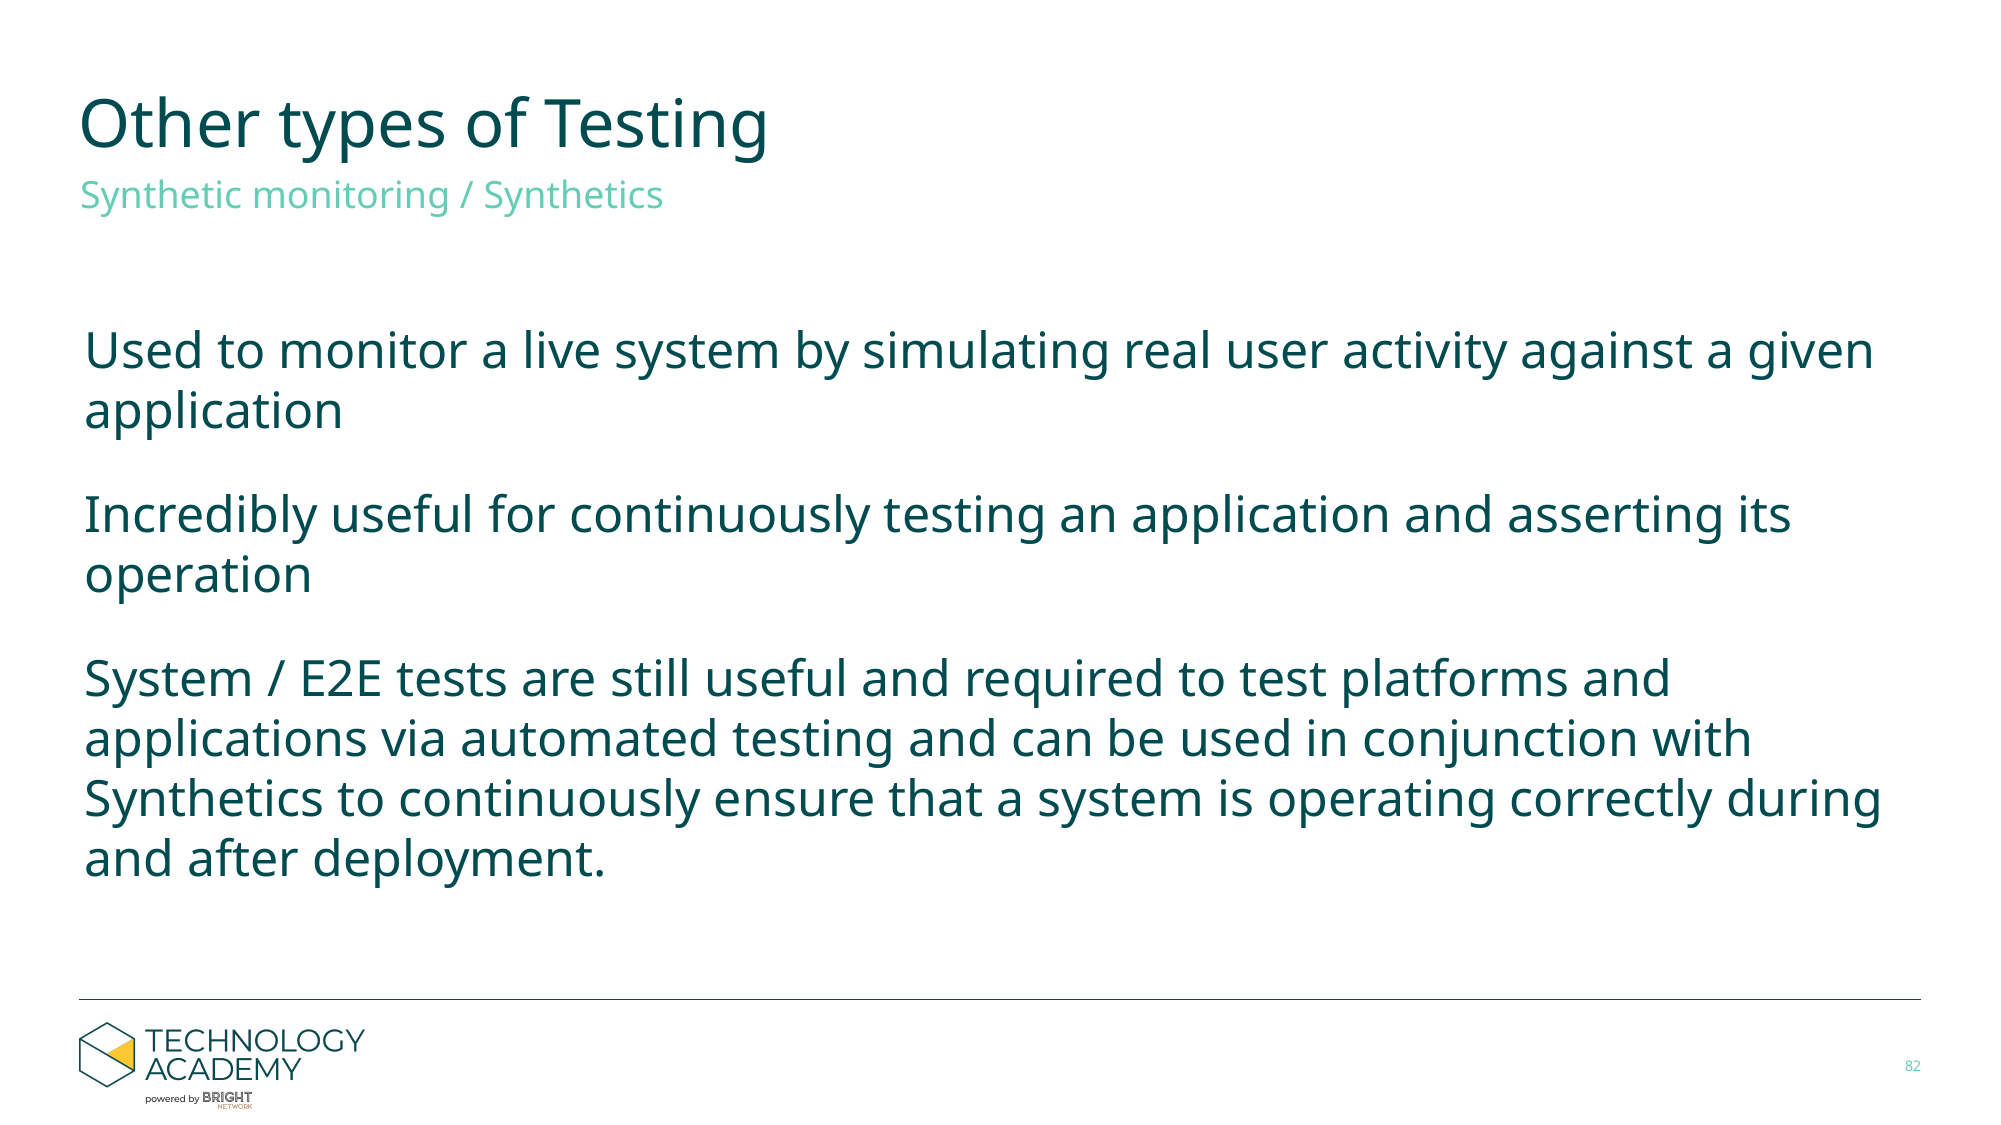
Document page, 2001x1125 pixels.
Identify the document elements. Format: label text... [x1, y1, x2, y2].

slide_number ‹#› [1882, 1049, 1922, 1084]
subtitle Synthetic monitoring / Synthetics [80, 170, 1923, 241]
text_box Used to monitor a live system by simulating real user activity against a given application Incredibly useful for continuously testing an application and asserting its operation System / E2E tests are still useful and required to test platforms and applications via automated testing and can be used in conjunction with Synthetics to continuously ensure that a system is operating correctly during and after deployment. [84, 318, 1931, 1066]
picture [79, 1022, 365, 1109]
title Other types of Testing [78, 90, 1922, 171]
